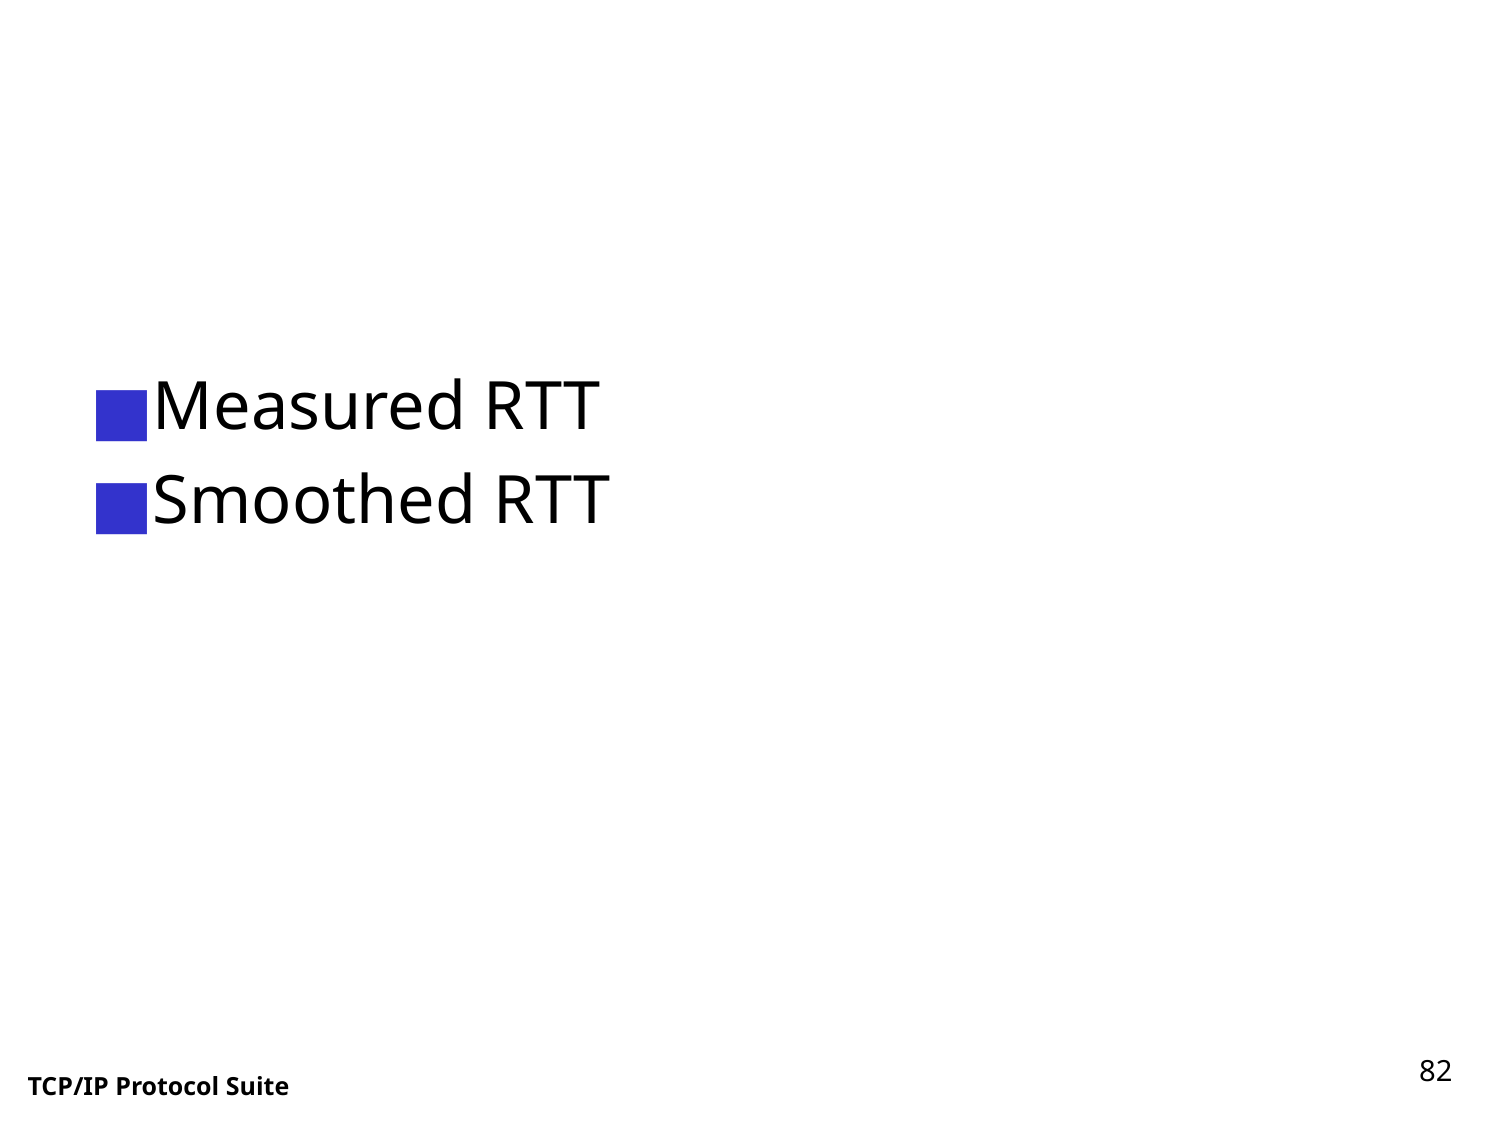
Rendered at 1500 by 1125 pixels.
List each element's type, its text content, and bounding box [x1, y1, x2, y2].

text_box 82 [1155, 1024, 1468, 1100]
list Measured RTT Smoothed RTT [75, 262, 1425, 1005]
text_box TCP/IP Protocol Suite [12, 1032, 488, 1108]
